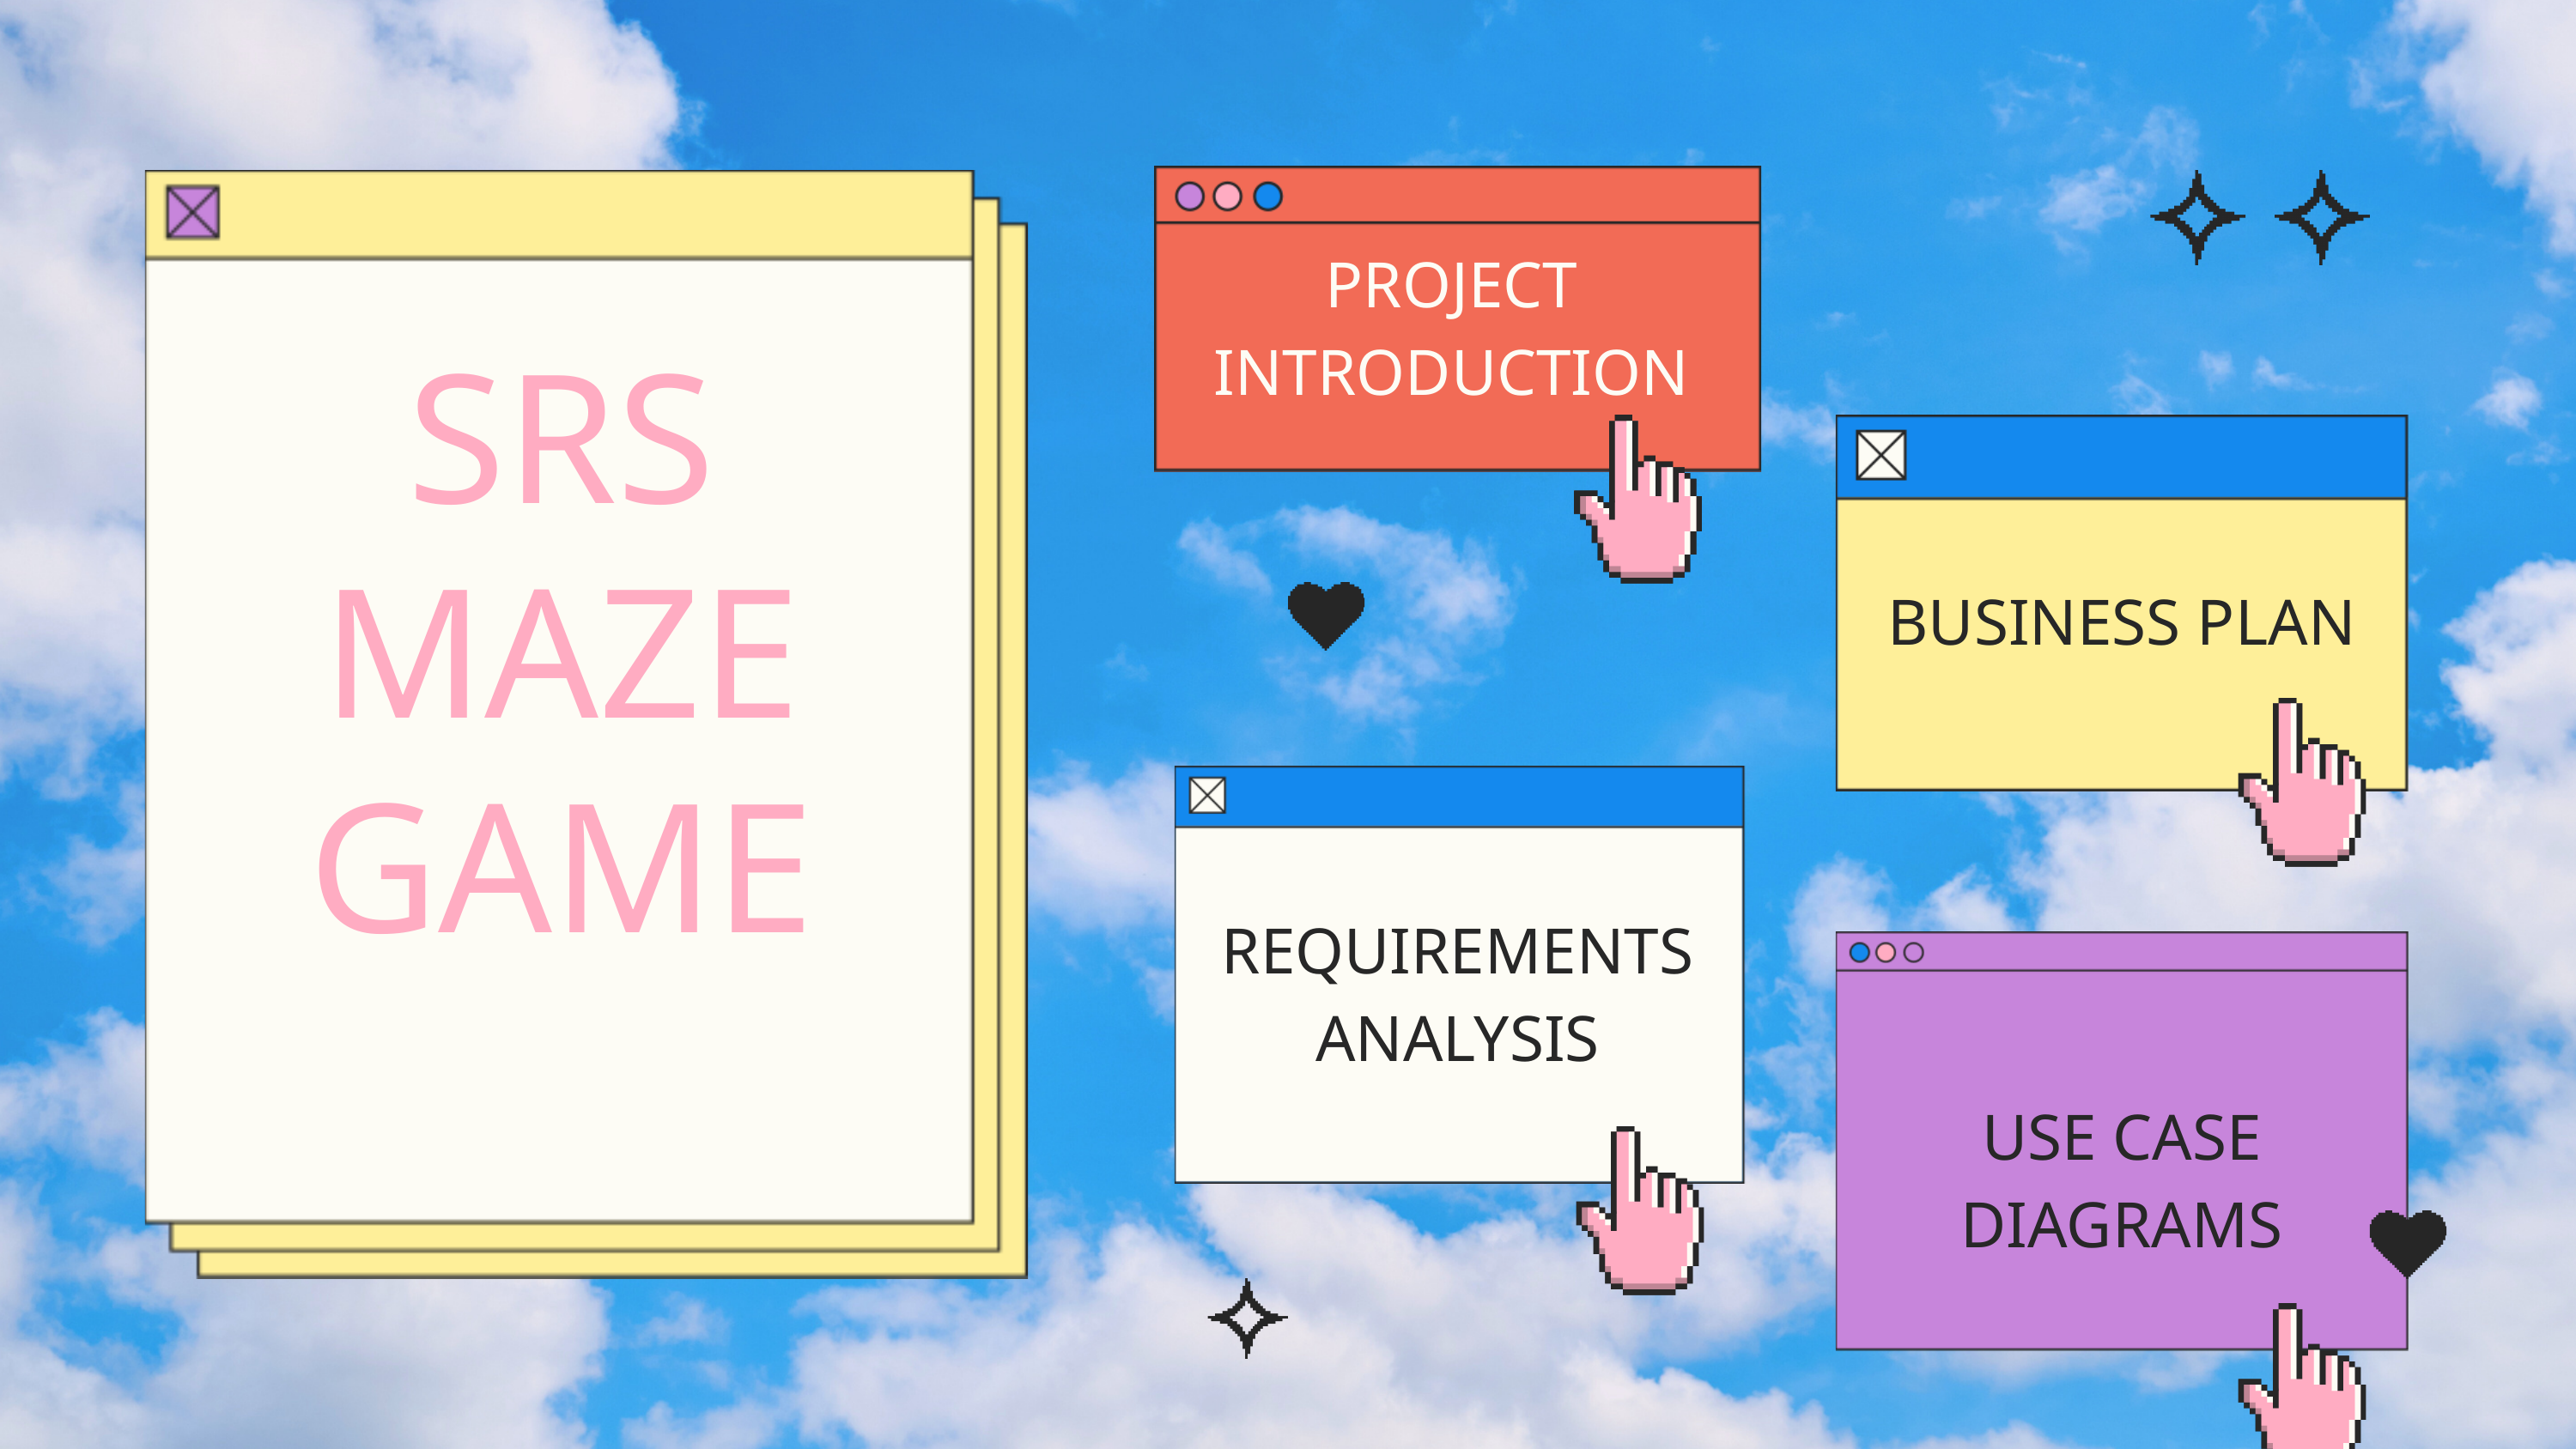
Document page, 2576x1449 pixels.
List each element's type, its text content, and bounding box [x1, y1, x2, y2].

text_box [2275, 170, 2370, 265]
text_box BUSINESS PLAN [1878, 570, 2366, 658]
text_box [2238, 1303, 2366, 1449]
text_box USE CASE DIAGRAMS [1878, 1084, 2366, 1260]
text_box [1207, 1278, 1288, 1359]
text_box [144, 170, 1029, 1279]
text_box [2238, 698, 2366, 867]
text_box [1576, 1126, 1704, 1295]
text_box [1835, 415, 2409, 791]
text_box [1574, 415, 1702, 584]
text_box REQUIREMENTS ANALYSIS [1213, 898, 1702, 1074]
text_box [1154, 166, 1762, 472]
text_box [0, 0, 2576, 1449]
text_box [2369, 1210, 2447, 1279]
text_box [1174, 766, 1746, 1184]
text_box [1835, 931, 2409, 1351]
text_box SRS MAZE GAME [217, 324, 906, 969]
text_box [1287, 582, 1365, 651]
text_box PROJECT INTRODUCTION [1207, 232, 1696, 408]
text_box [2150, 170, 2246, 265]
